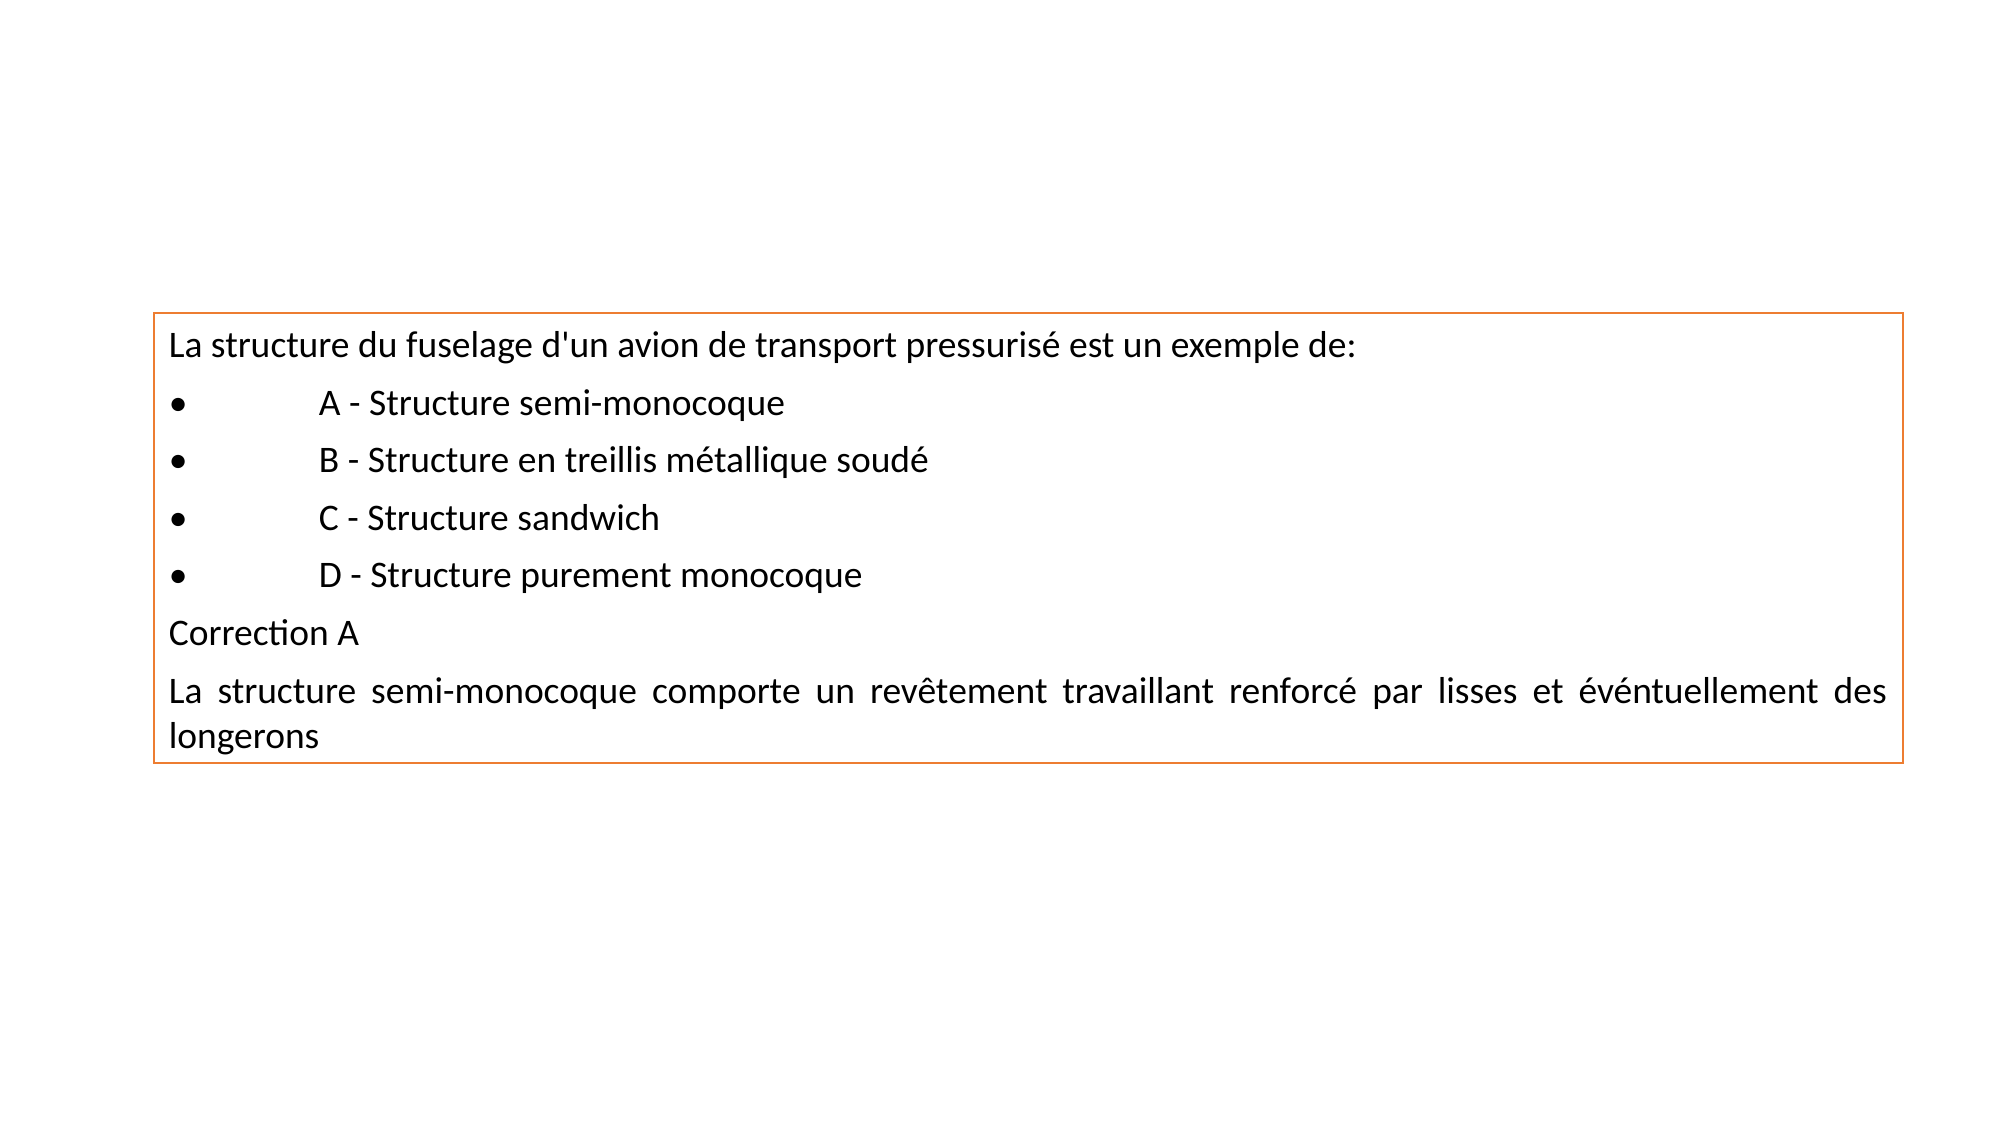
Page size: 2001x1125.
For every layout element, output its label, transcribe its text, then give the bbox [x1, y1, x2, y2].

text_box La structure du fuselage d'un avion de transport pressurisé est un exemple de: • A - Structure semi-monocoque • B - Structure en treillis métallique soudé • C - Structure sandwich • D - Structure purement monocoque Correction A La structure semi-monocoque comporte un revêtement travaillant renforcé par lisses et événtuellement des longerons [153, 312, 1904, 764]
